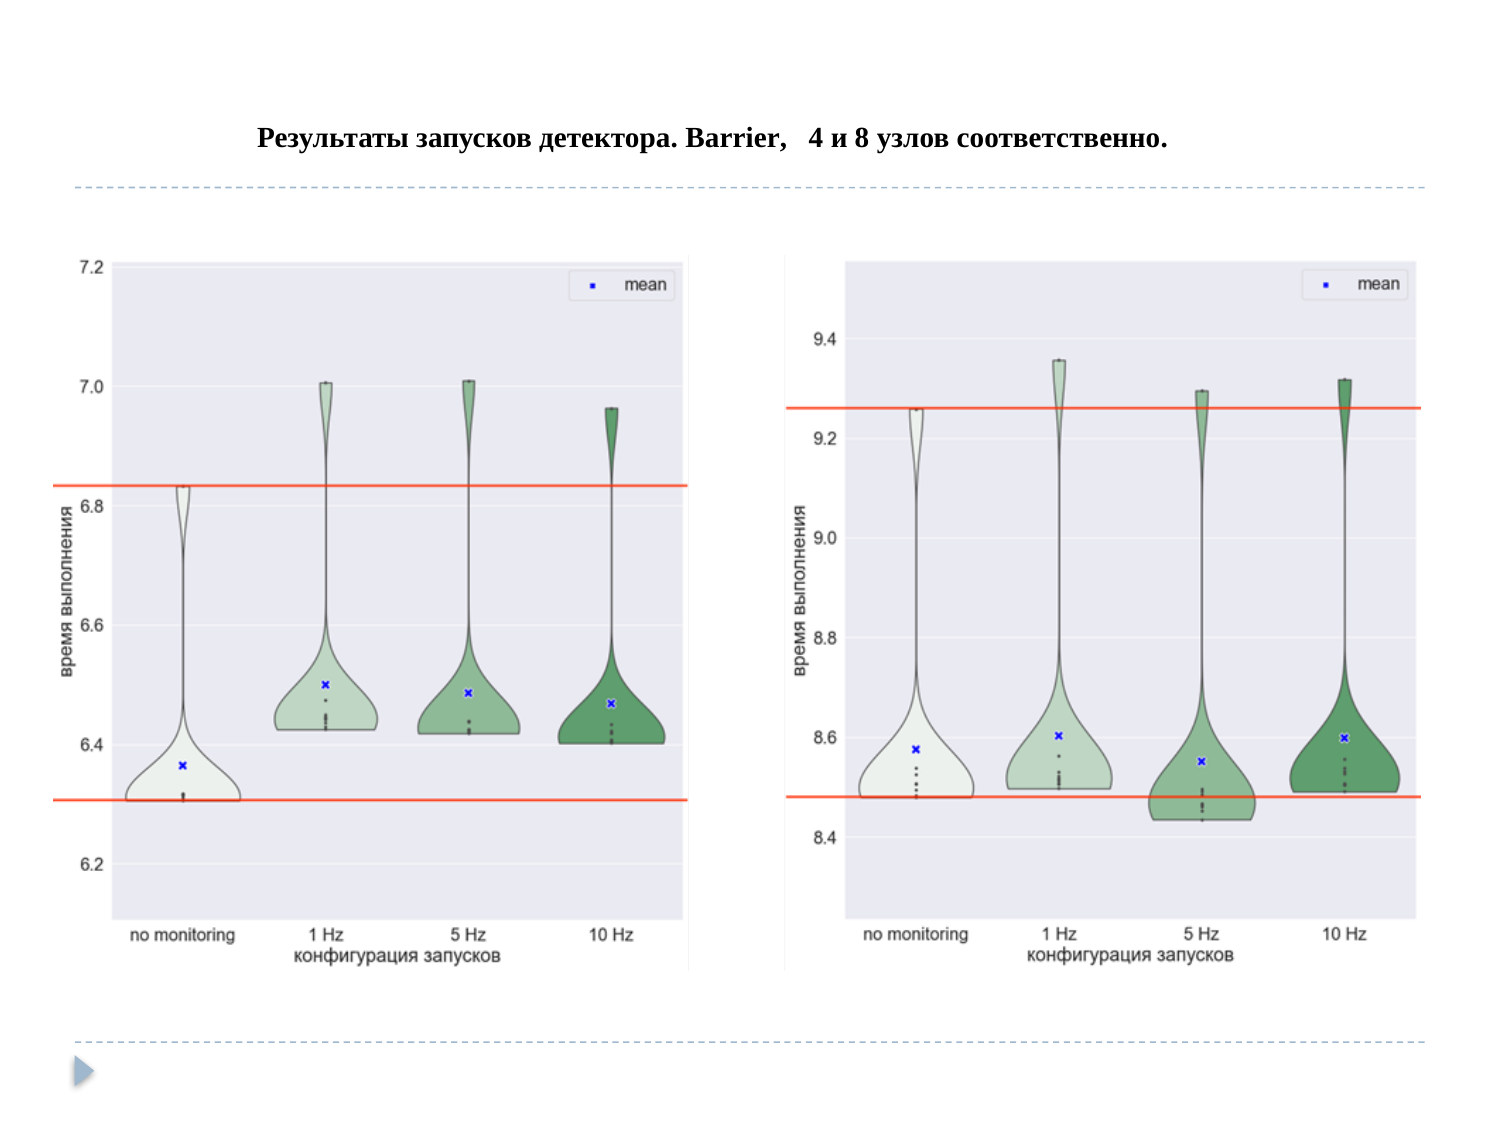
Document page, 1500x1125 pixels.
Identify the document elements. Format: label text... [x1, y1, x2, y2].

picture [52, 255, 1421, 971]
list Результаты запусков детектора. Barrier, 4 и 8 узлов соответственно. [242, 30, 1388, 161]
